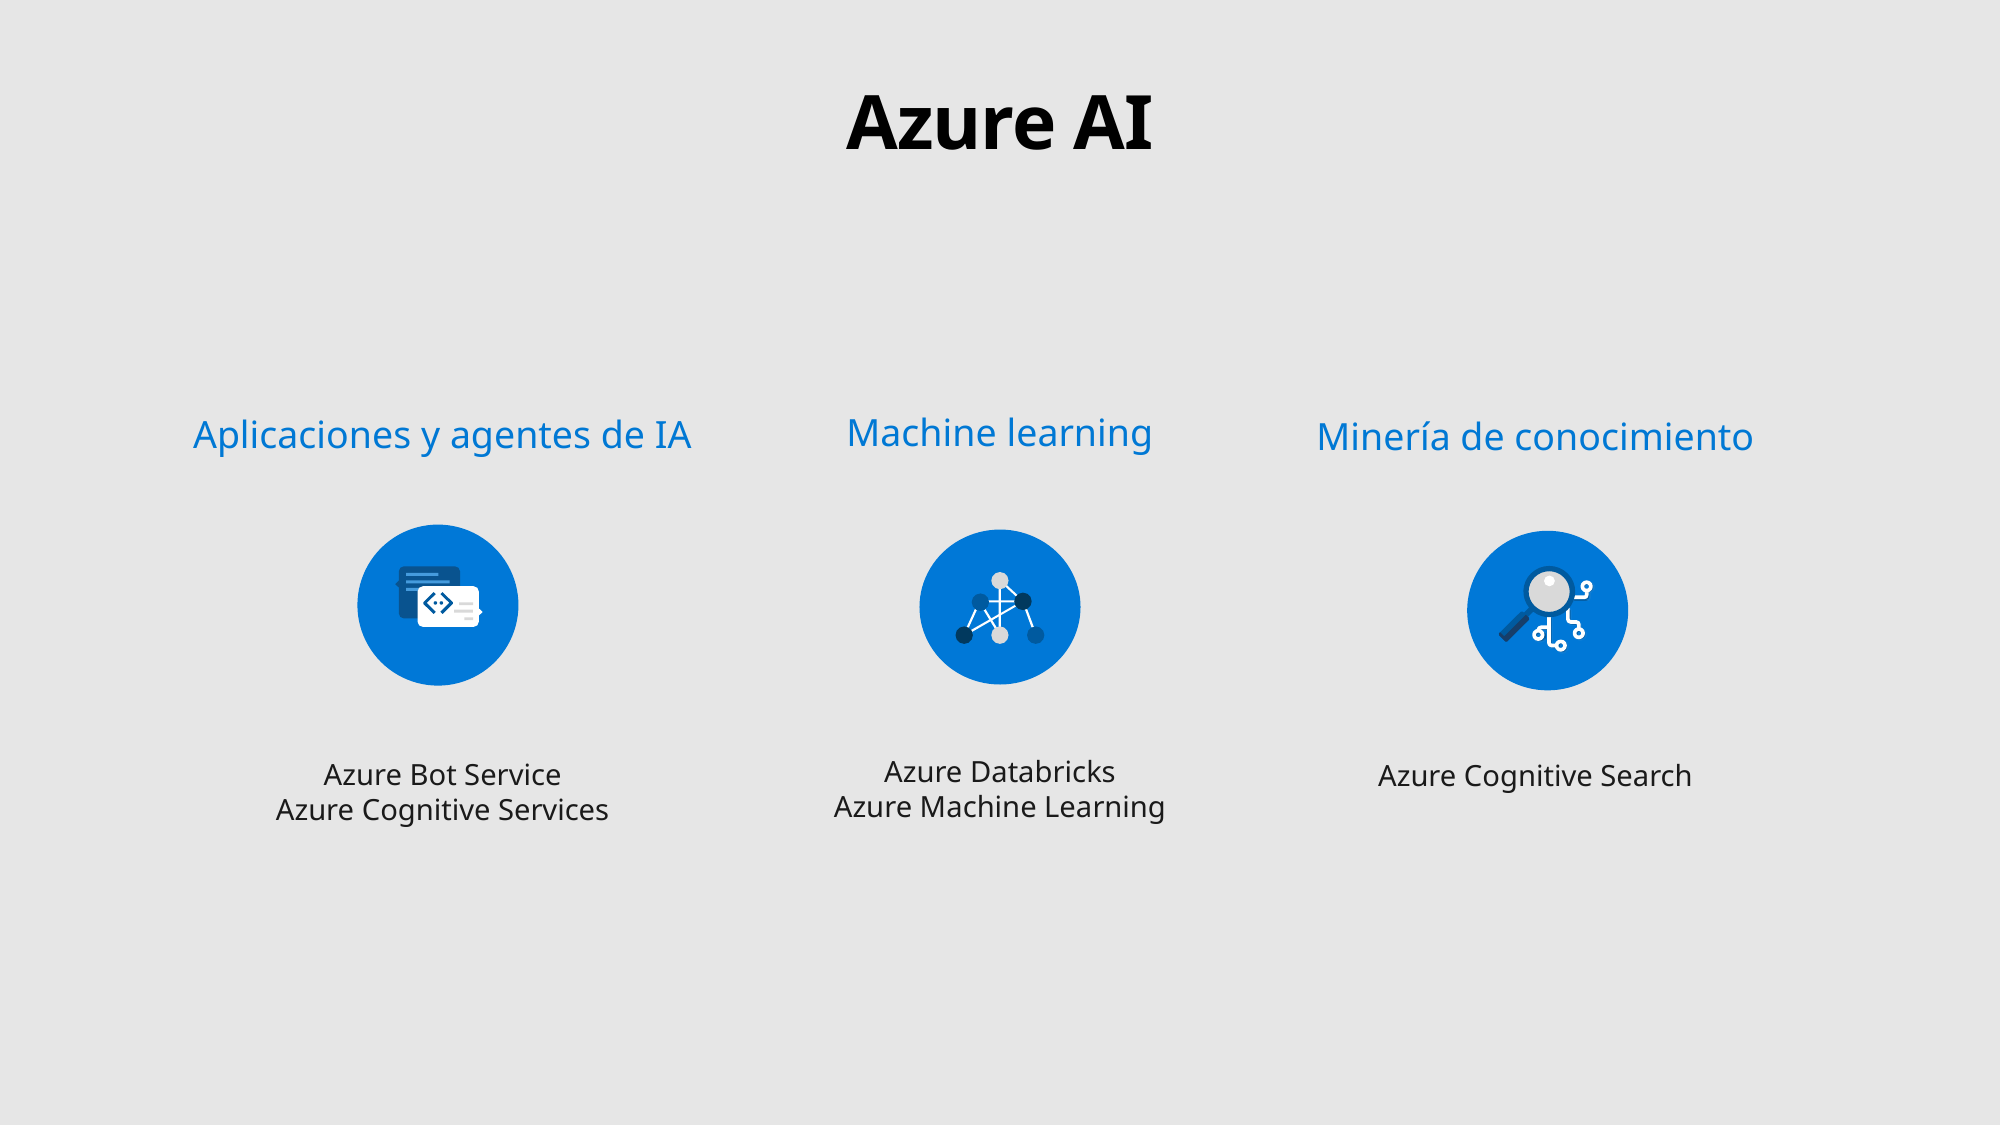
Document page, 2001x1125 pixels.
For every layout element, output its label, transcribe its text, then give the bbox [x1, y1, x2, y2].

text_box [357, 524, 519, 686]
text_box Azure Bot Service Azure Cognitive Services [238, 748, 647, 834]
title Azure AI [96, 75, 1904, 166]
text_box Minería de conocimiento [1316, 412, 1755, 458]
text_box Azure Databricks Azure Machine Learning [795, 745, 1205, 832]
text_box Azure Cognitive Search [1331, 749, 1740, 801]
text_box Machine learning [846, 408, 1154, 454]
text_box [919, 529, 1081, 685]
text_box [1466, 530, 1629, 691]
text_box Aplicaciones y agentes de IA [193, 411, 693, 457]
